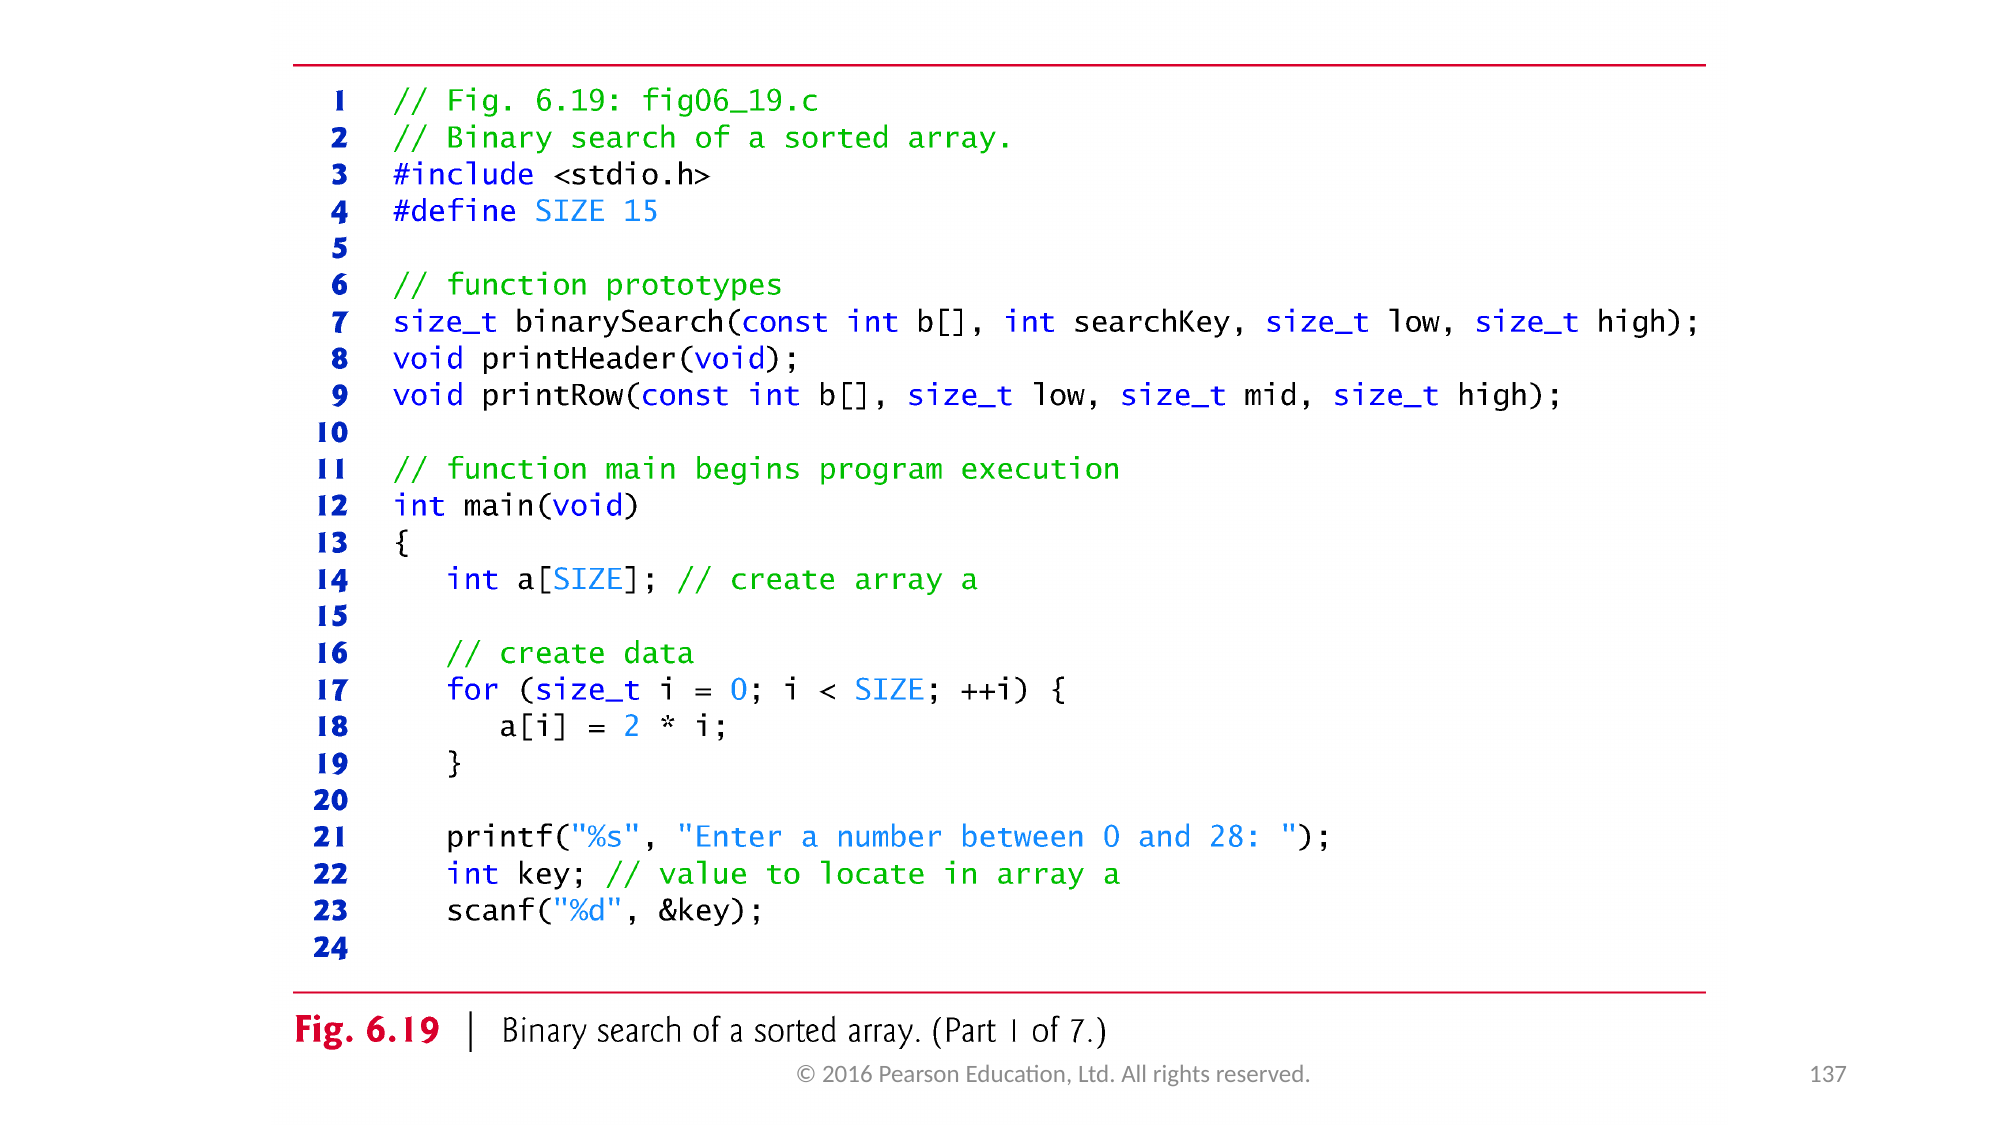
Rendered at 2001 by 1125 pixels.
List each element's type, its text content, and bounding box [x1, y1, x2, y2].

picture [271, 0, 1728, 1125]
slide_number 137 [1728, 1042, 1863, 1103]
